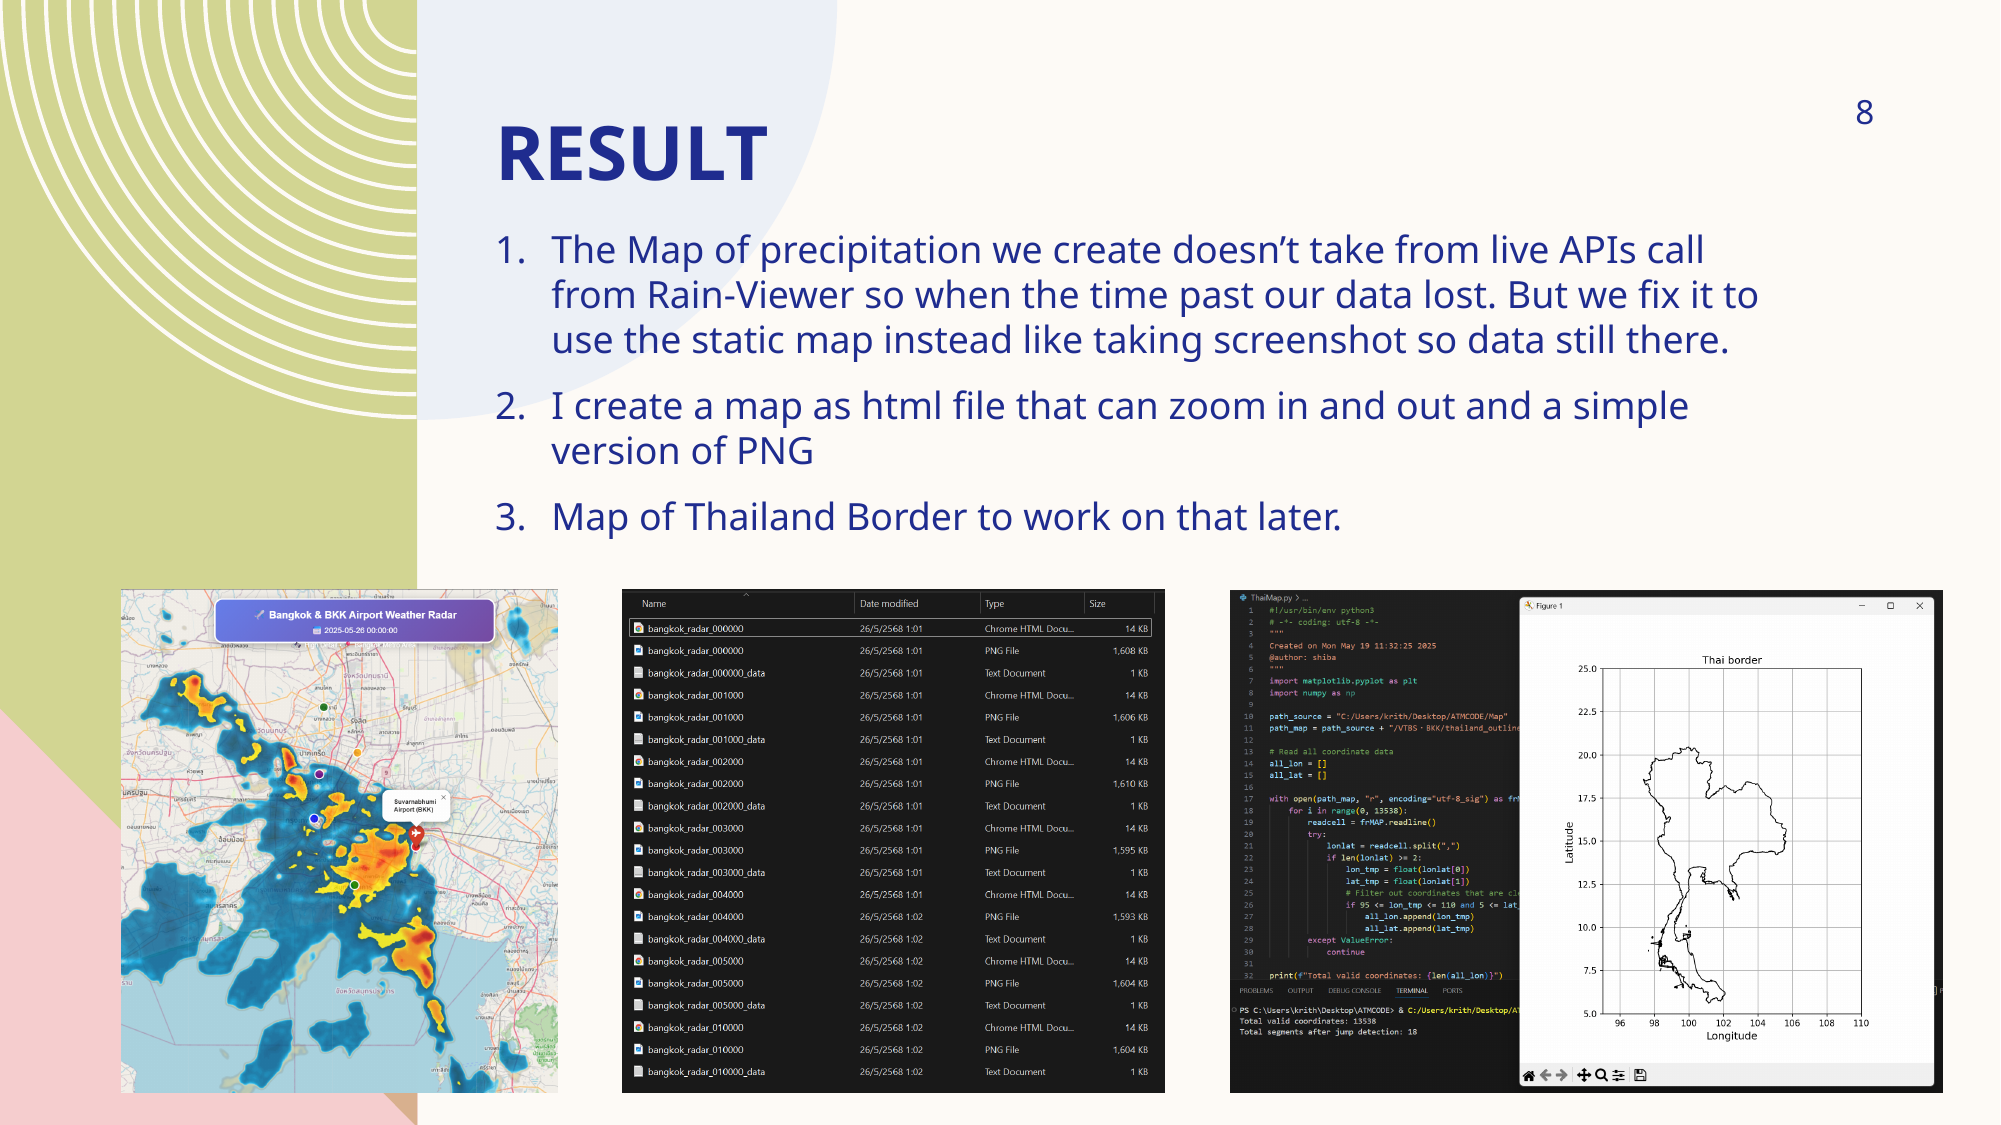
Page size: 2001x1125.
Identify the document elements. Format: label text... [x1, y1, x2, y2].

picture [1230, 590, 1943, 1093]
list The Map of precipitation we create doesn’t take from live APIs call from Rain-Viewer so when the time past our data lost. But we fix it to use the static map instead like taking screenshot so data still there. I create a map as html file that can zoom in and out and a simple version of PNG Map of Thailand Border to work on that later. [480, 226, 1787, 800]
title Result [480, 32, 1787, 196]
picture [120, 589, 558, 1093]
slide_number 8 [1699, 75, 1875, 153]
picture [622, 589, 1165, 1093]
